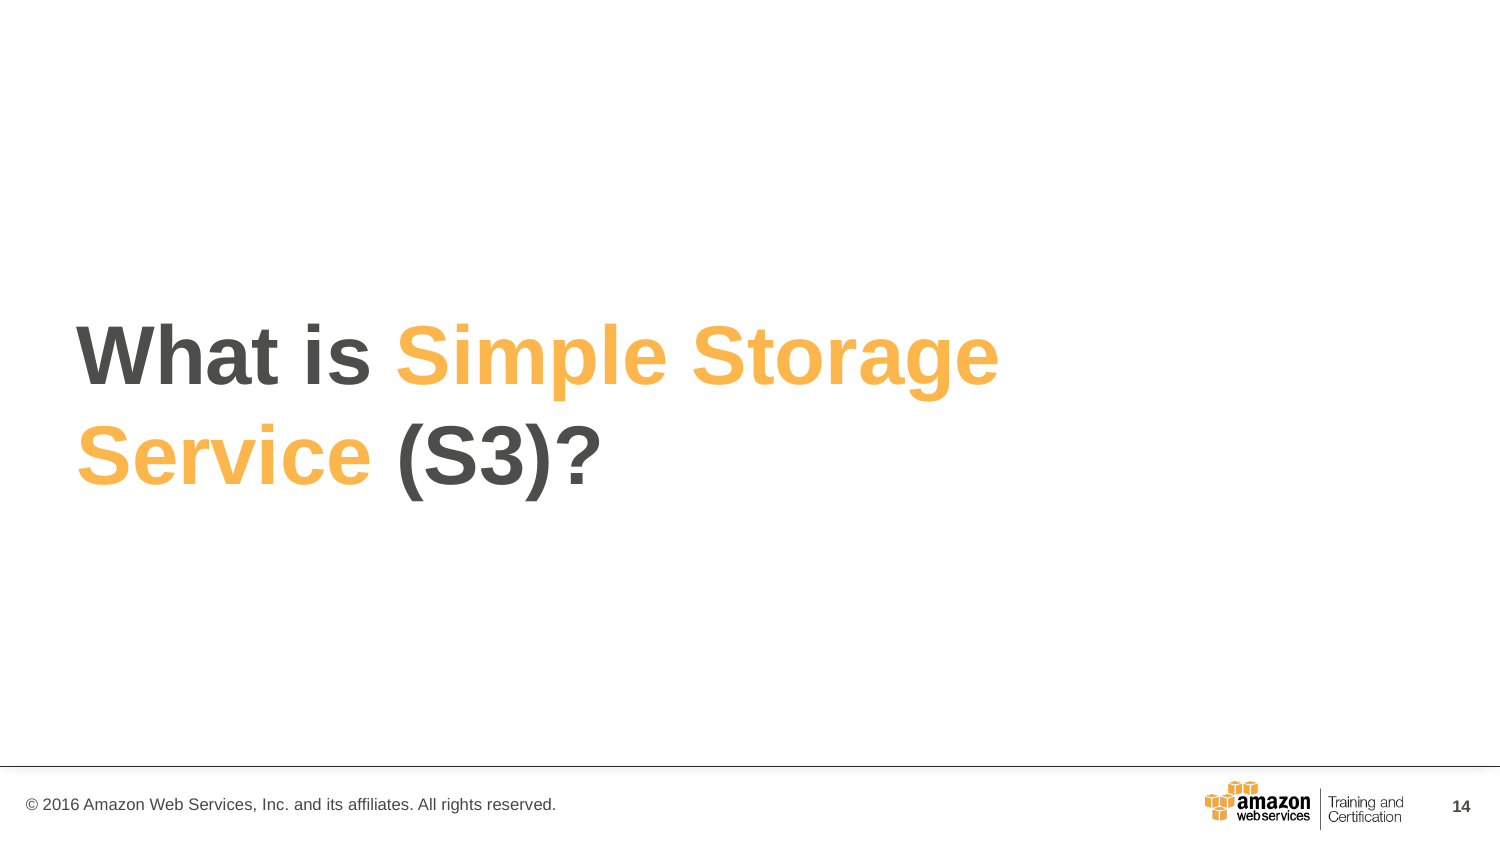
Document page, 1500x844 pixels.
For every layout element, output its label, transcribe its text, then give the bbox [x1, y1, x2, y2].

picture [1203, 779, 1410, 832]
title What is Simple Storage Service (S3)? [61, 263, 1107, 539]
